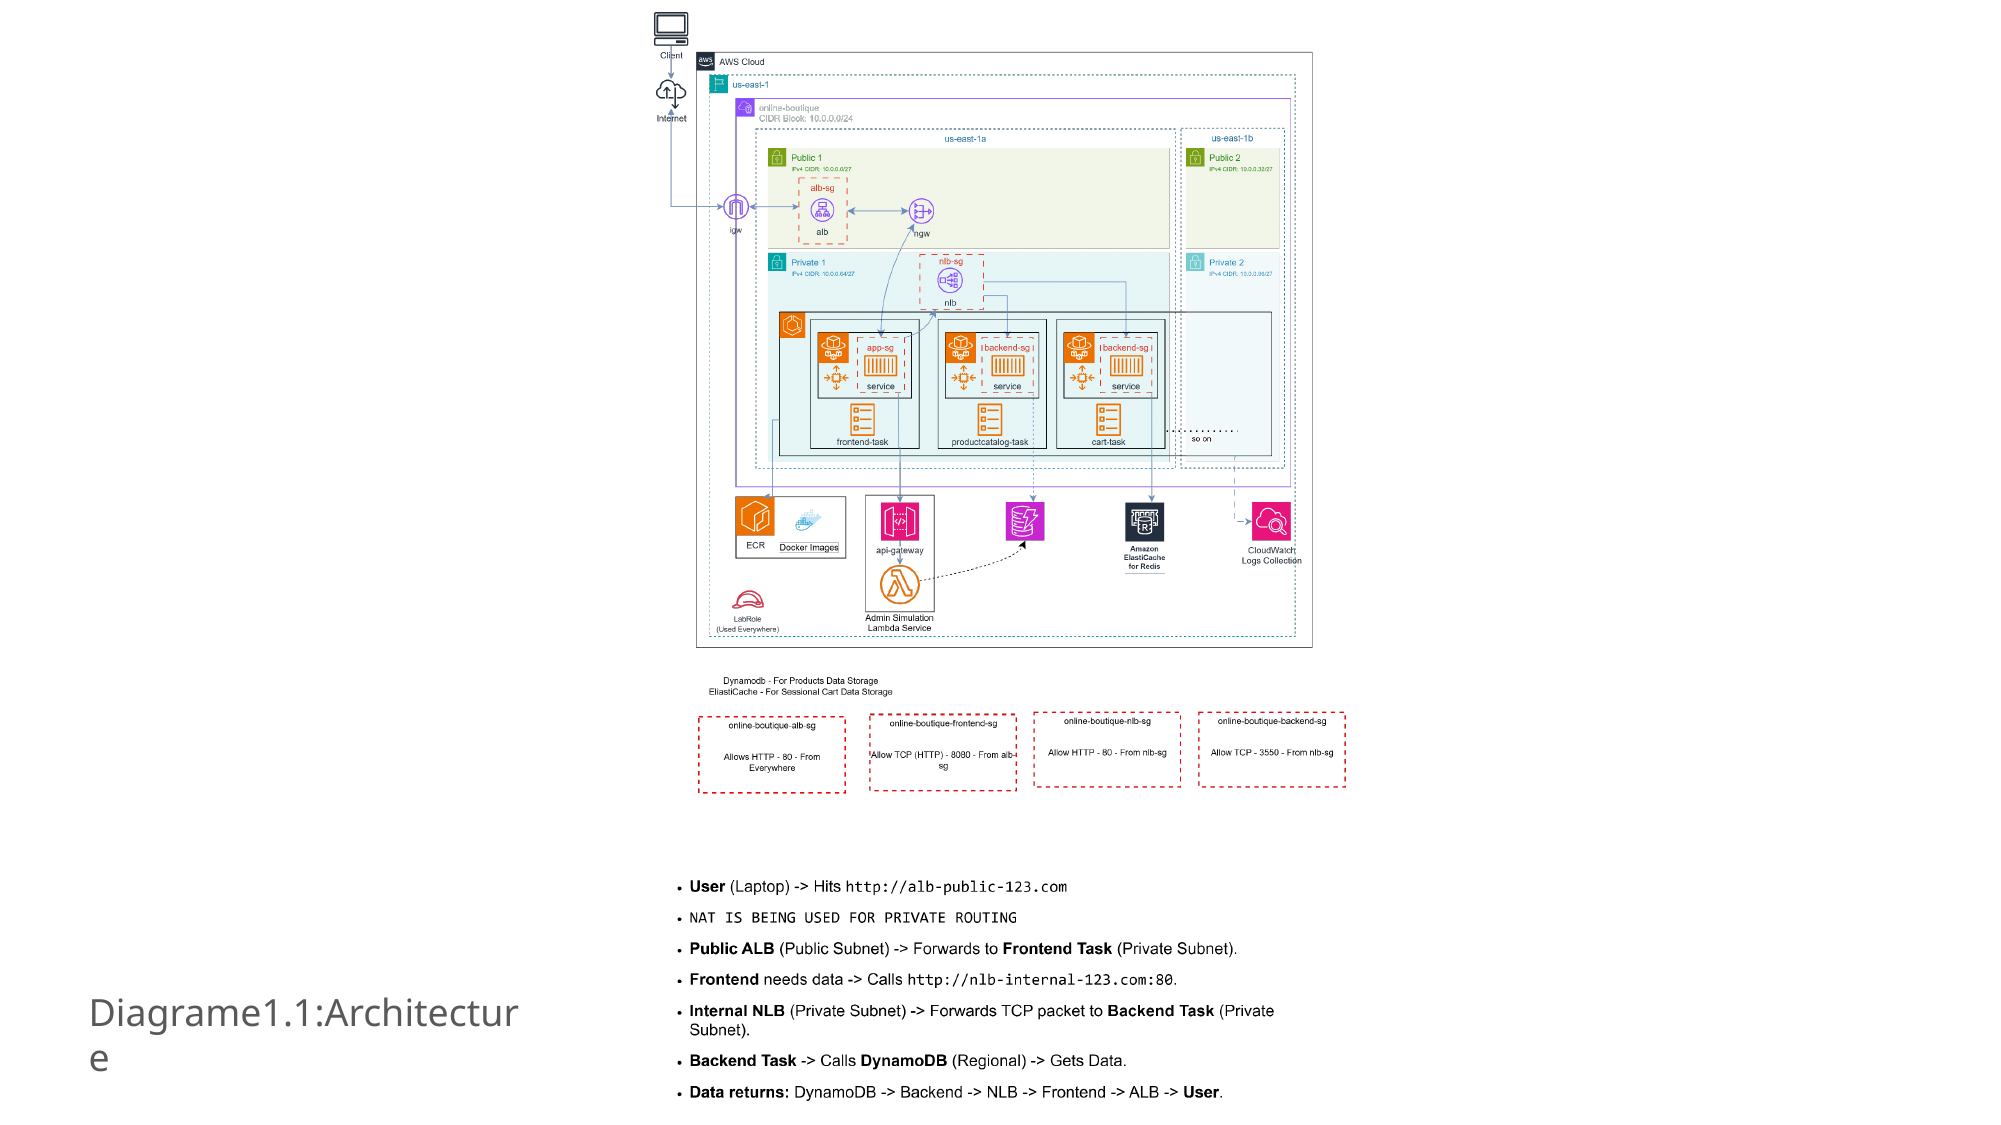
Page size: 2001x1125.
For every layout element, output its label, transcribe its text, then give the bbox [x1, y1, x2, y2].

text_box Diagrame1.1:Architecture [73, 981, 534, 1086]
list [645, 4, 1355, 1121]
